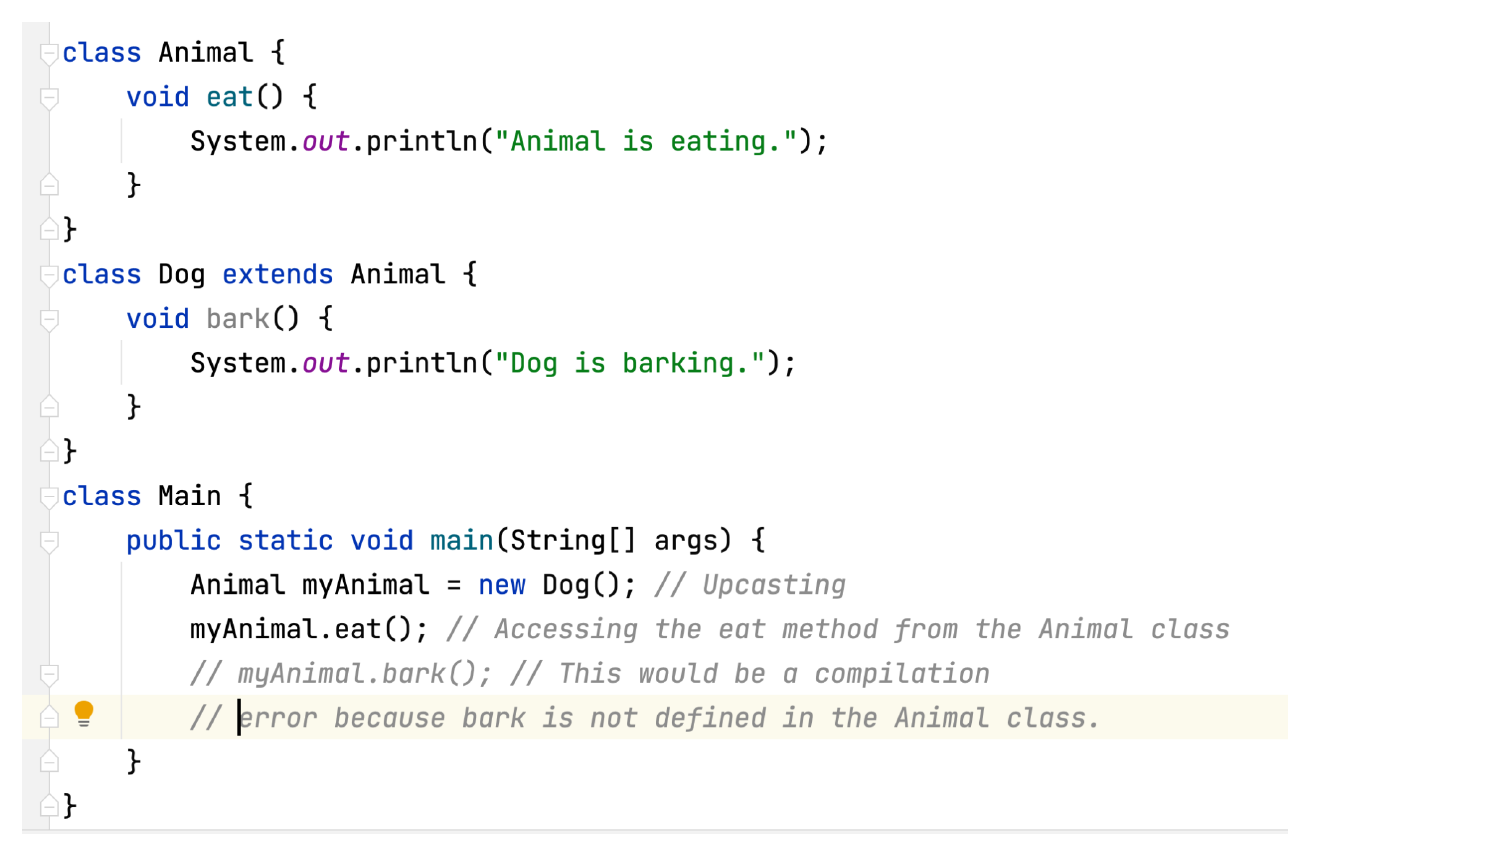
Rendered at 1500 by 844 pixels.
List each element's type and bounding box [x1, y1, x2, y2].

picture [22, 22, 1288, 834]
